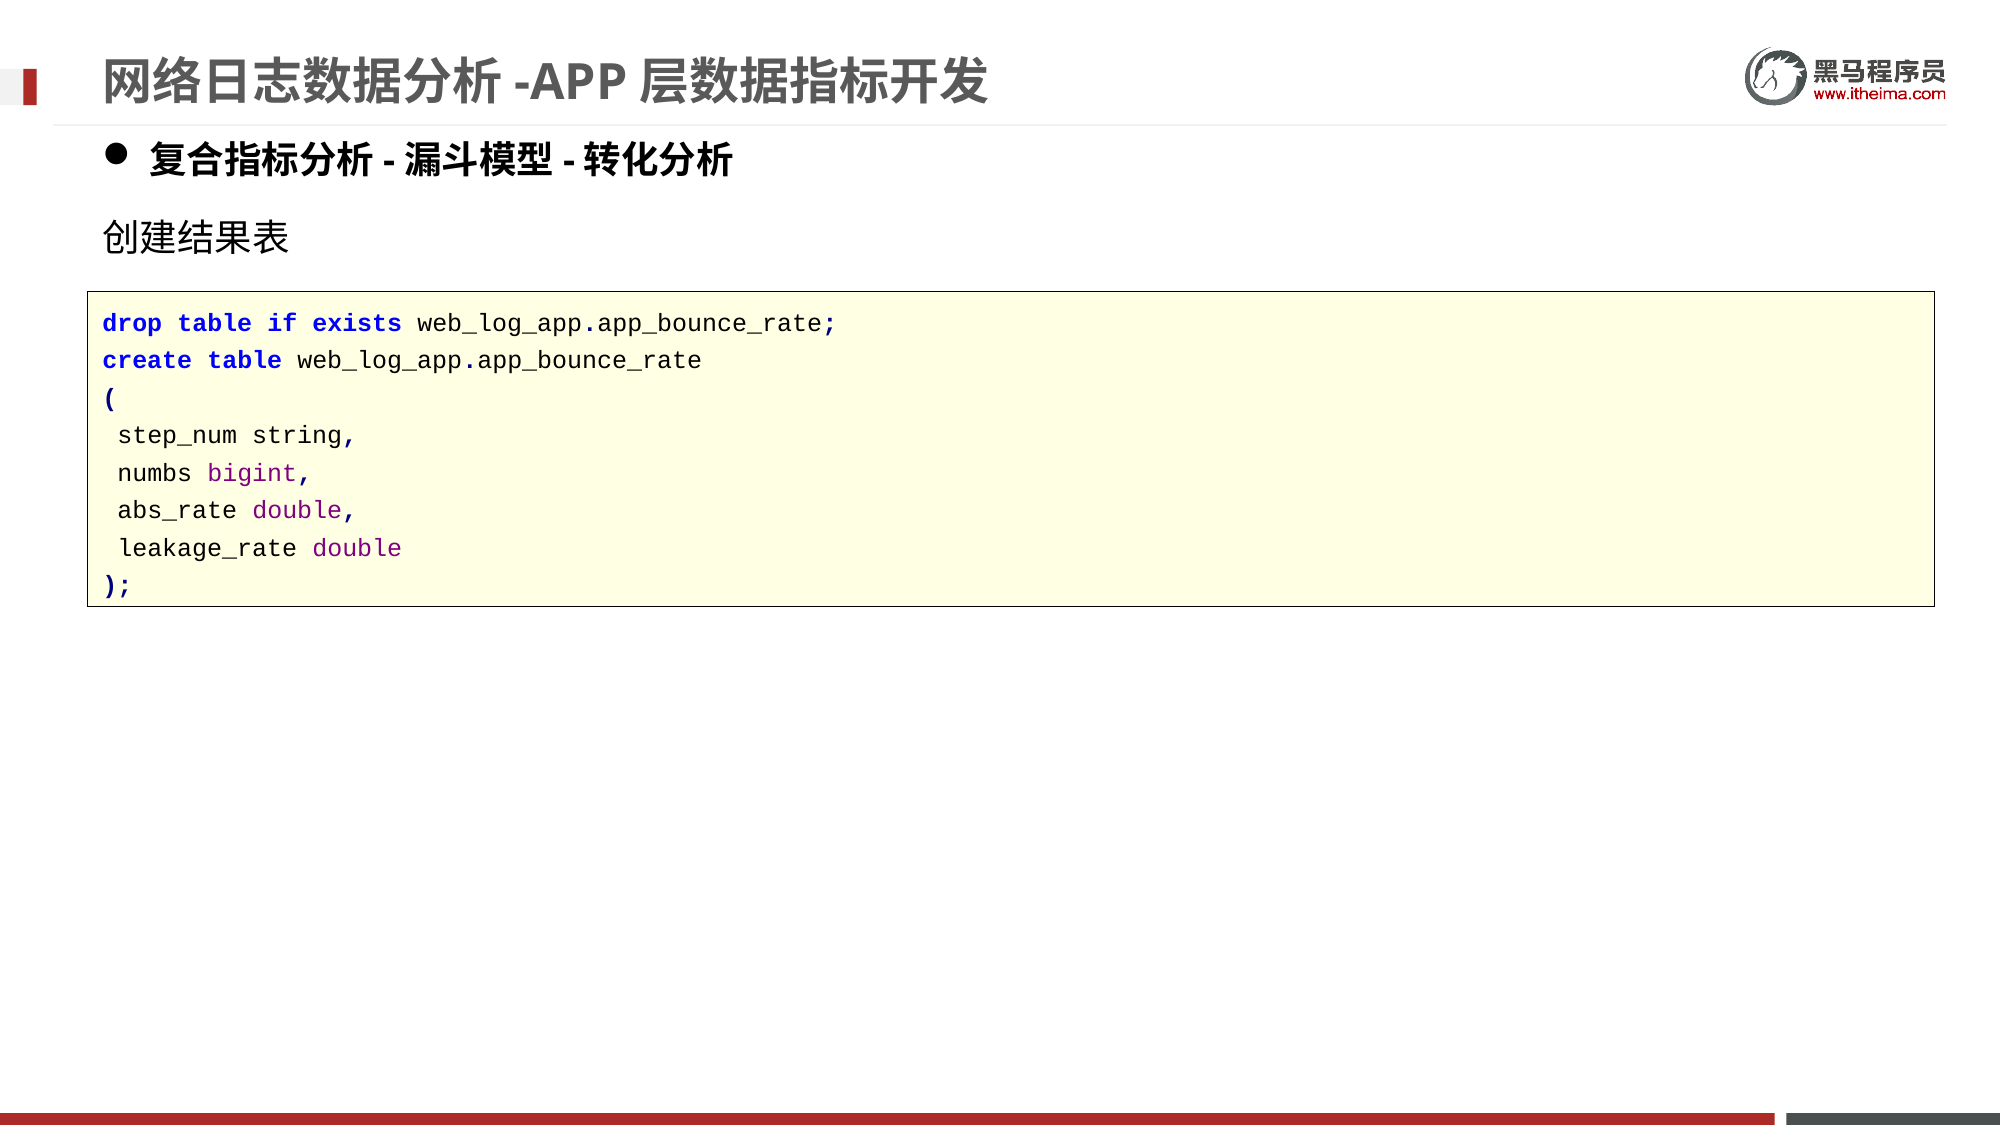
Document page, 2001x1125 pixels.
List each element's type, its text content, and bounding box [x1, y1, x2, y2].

picture [1744, 46, 1946, 106]
title 网络日志数据分析-APP层数据指标开发 [87, 40, 1708, 119]
text_box 复合指标分析-漏斗模型-转化分析 [87, 136, 1935, 189]
text_box 创建结果表 [87, 206, 1088, 267]
text_box drop table if exists web_log_app.app_bounce_rate; create table web_log_app.app_bounce_rate ( step_num string, numbs bigint, abs_rate double, leakage_rate double ); [87, 291, 1935, 607]
